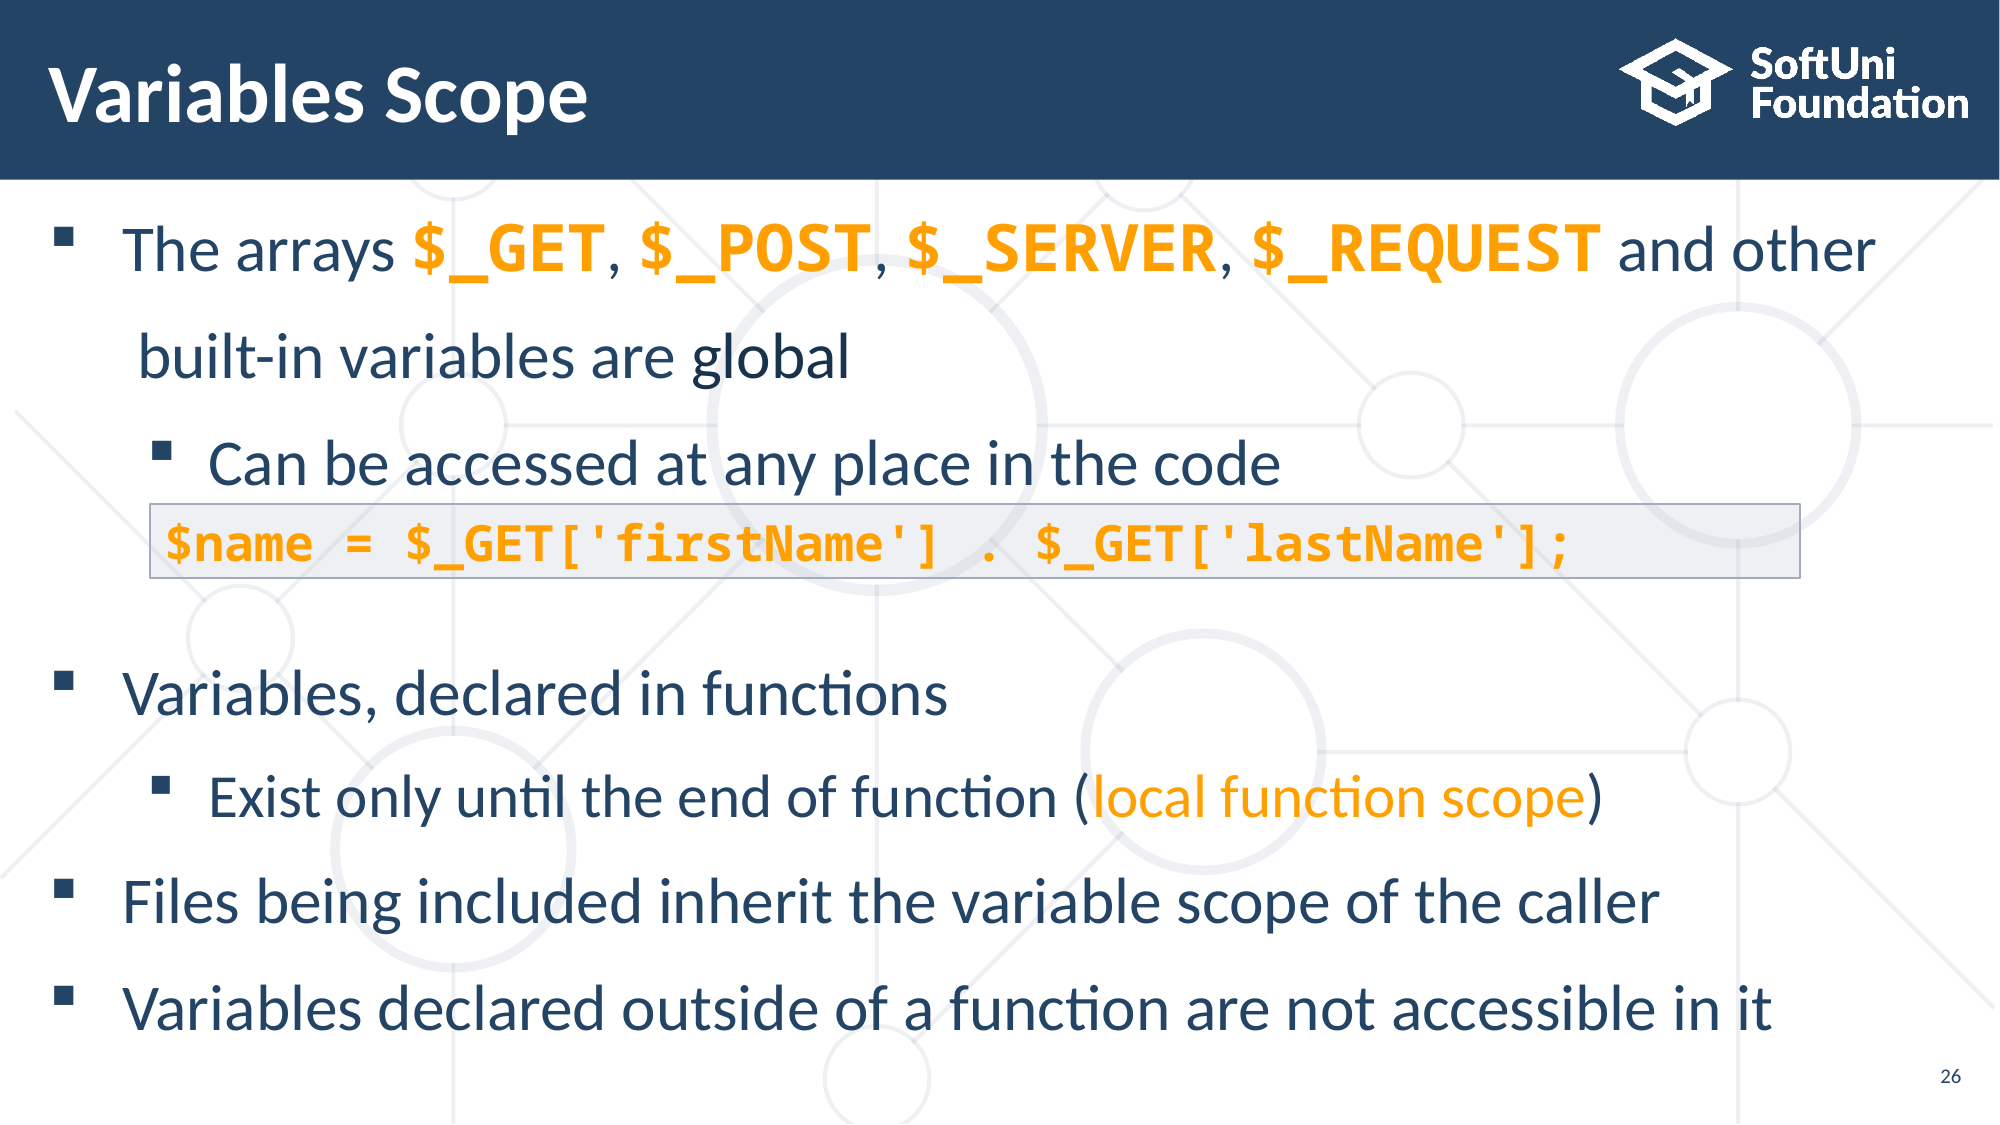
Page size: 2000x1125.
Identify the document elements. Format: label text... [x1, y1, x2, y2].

list The arrays $_GET, $_POST, $_SERVER, $_REQUEST and other built-in variables are global Can be accessed at any place in the code Variables, declared in functions Exist only until the end of function (local function scope) Files being included inherit the variable scope of the caller Variables declared outside of a function are not accessible in it [31, 196, 1970, 1050]
text_box $name = $_GET['firstName'] . $_GET['lastName']; [149, 503, 1800, 579]
slide_number 26 [1896, 1049, 1968, 1101]
title Variables Scope [31, 16, 1591, 162]
picture [1618, 38, 1968, 126]
